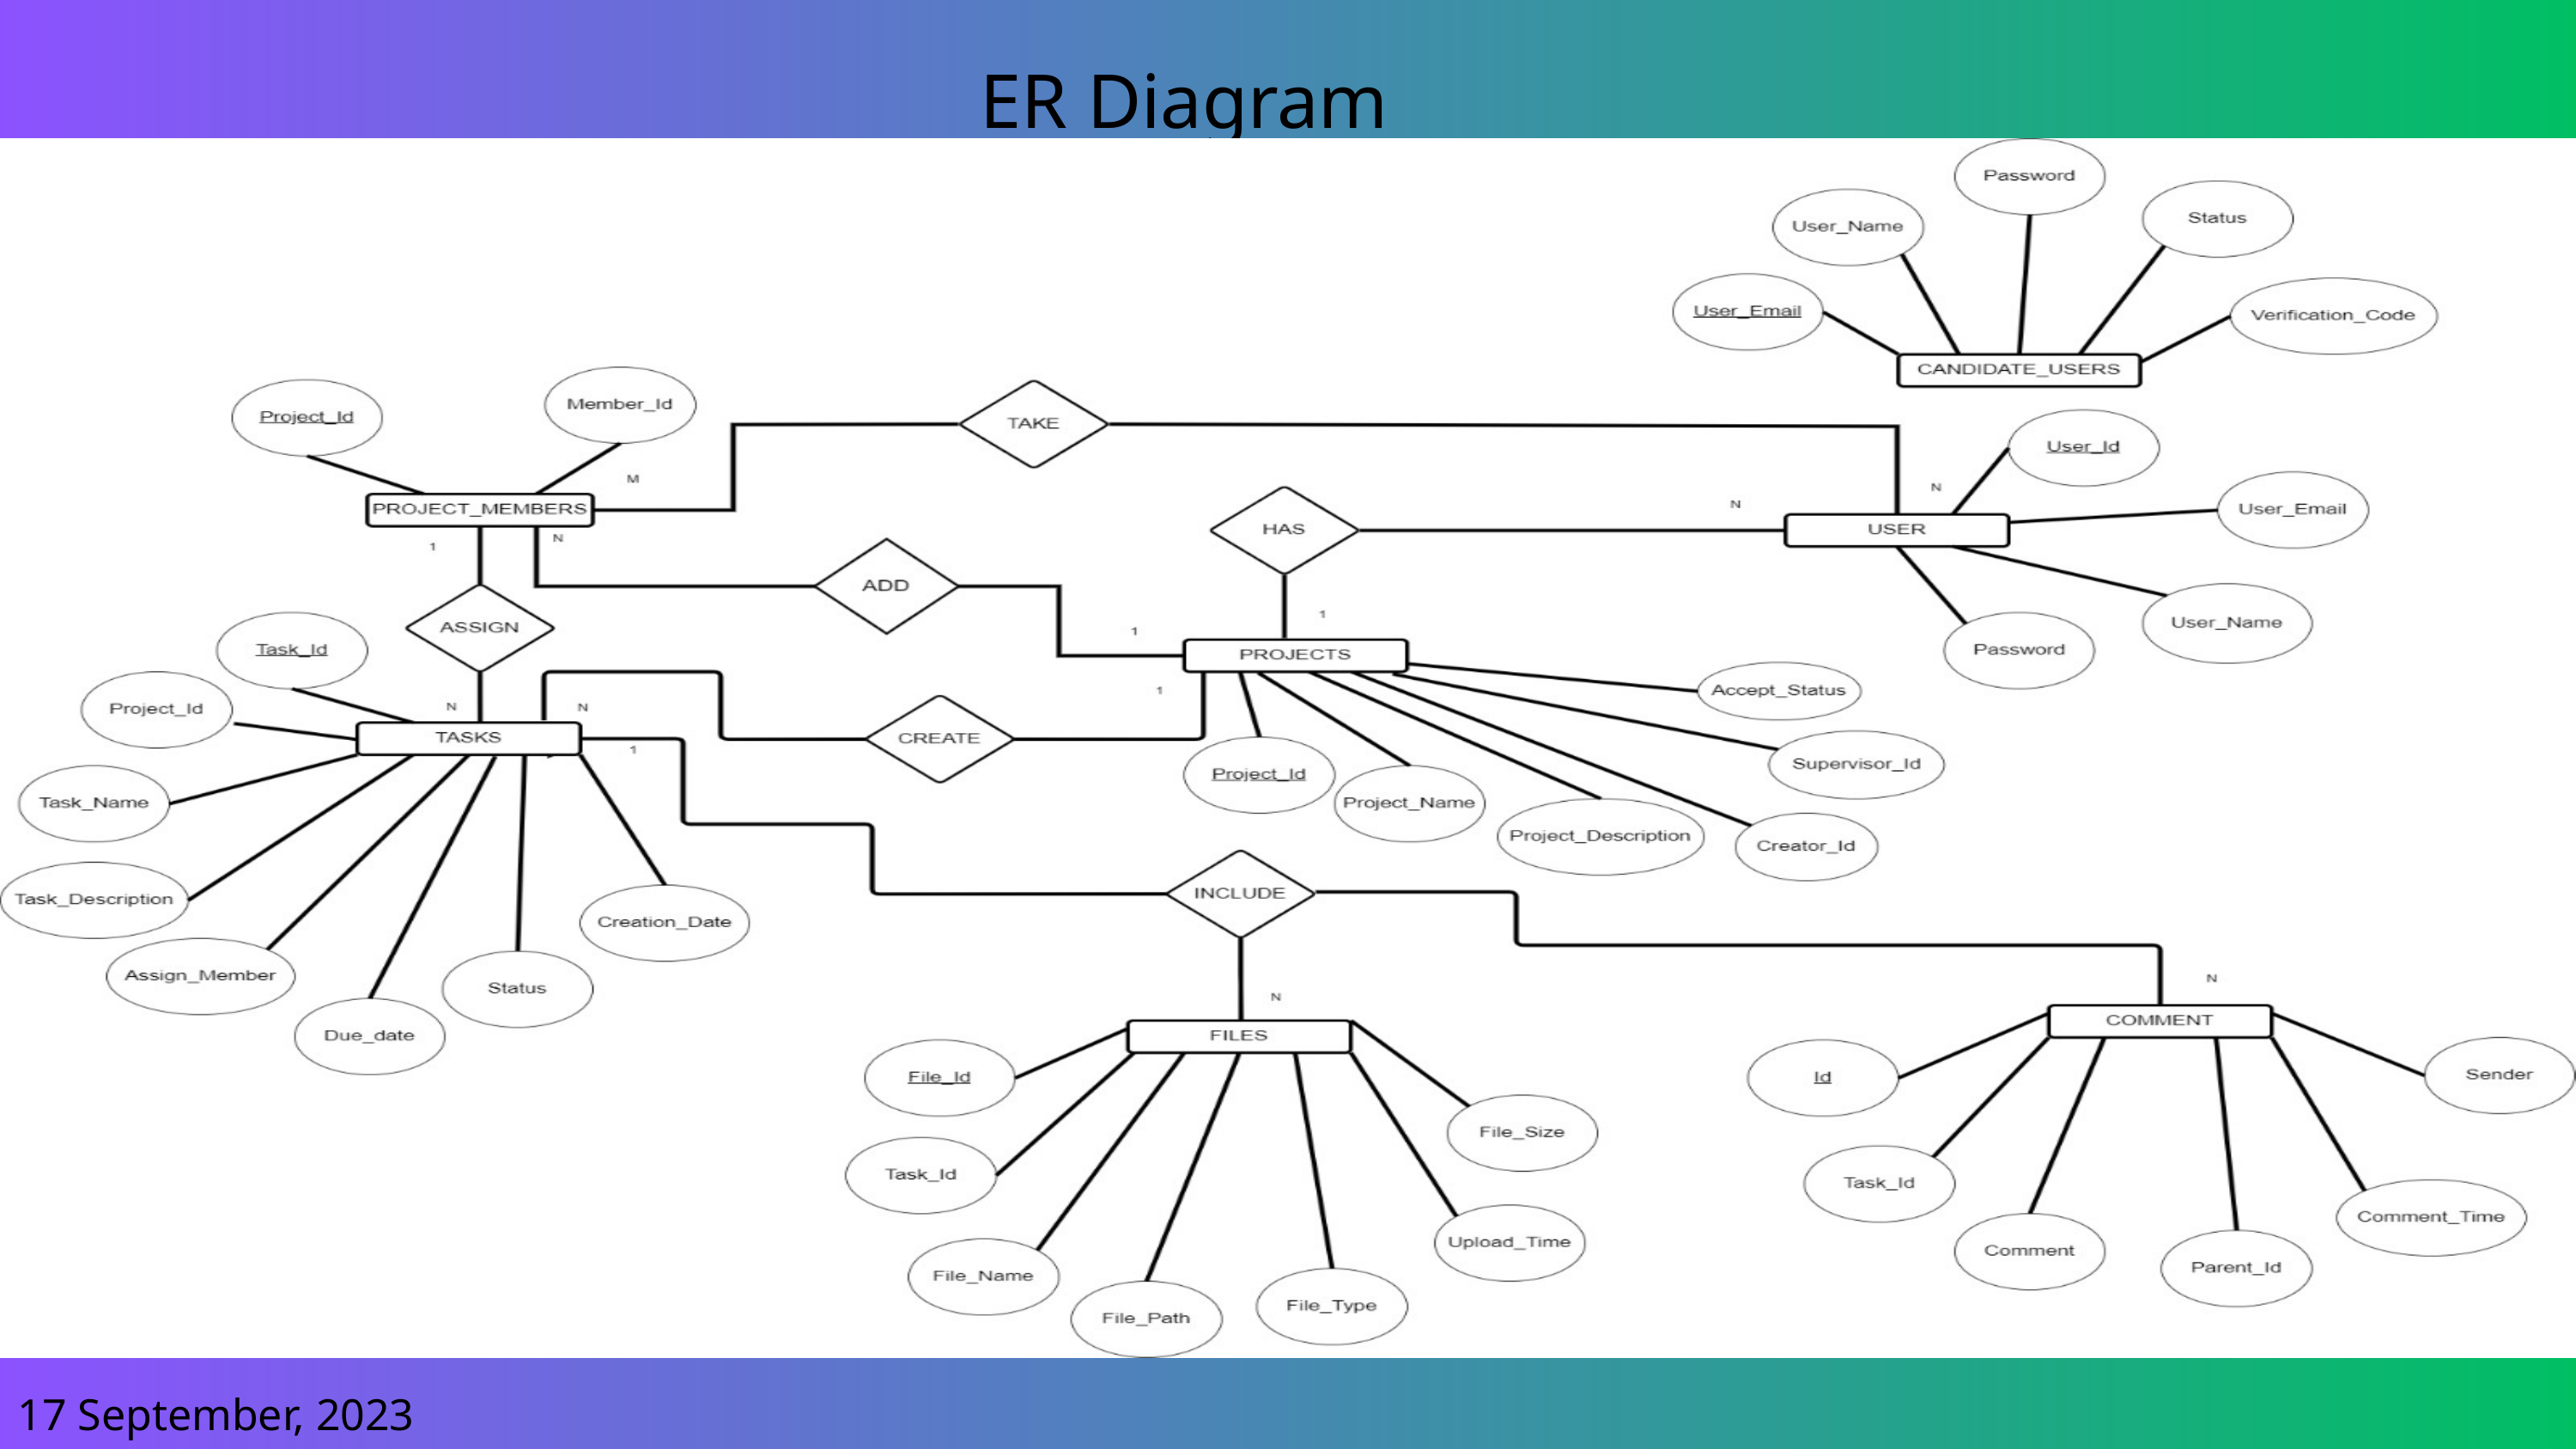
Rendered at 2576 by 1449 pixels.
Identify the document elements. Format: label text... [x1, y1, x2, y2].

picture [0, 138, 2576, 1358]
text_box ER Diagram [846, 39, 1523, 135]
text_box 17 September, 2023 page 08 [0, 1379, 2531, 1449]
